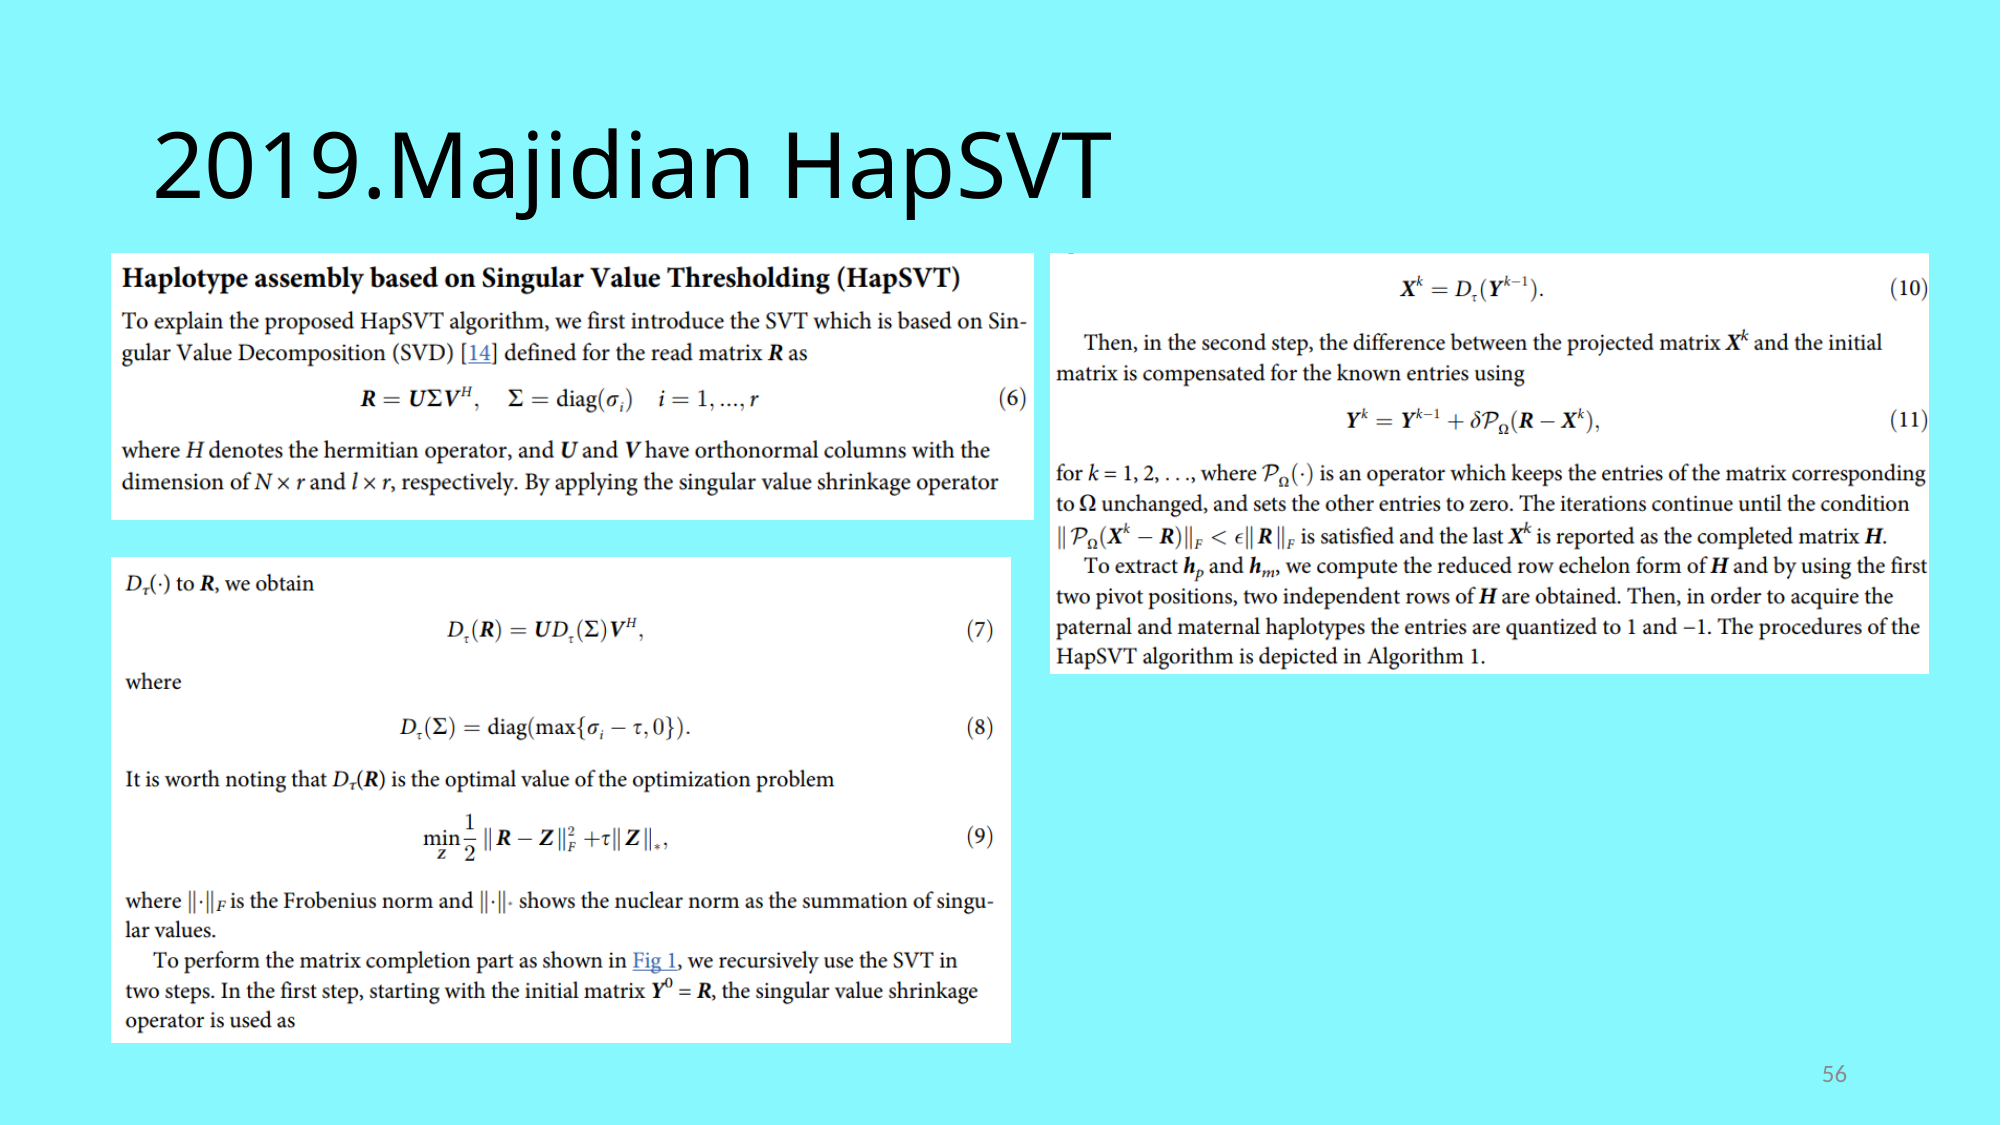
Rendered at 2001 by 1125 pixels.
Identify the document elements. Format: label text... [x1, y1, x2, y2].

picture [111, 557, 1011, 1043]
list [111, 253, 1034, 520]
picture [1050, 253, 1929, 674]
title 2019.Majidian HapSVT [137, 59, 1863, 278]
slide_number 55 [1412, 1042, 1863, 1103]
